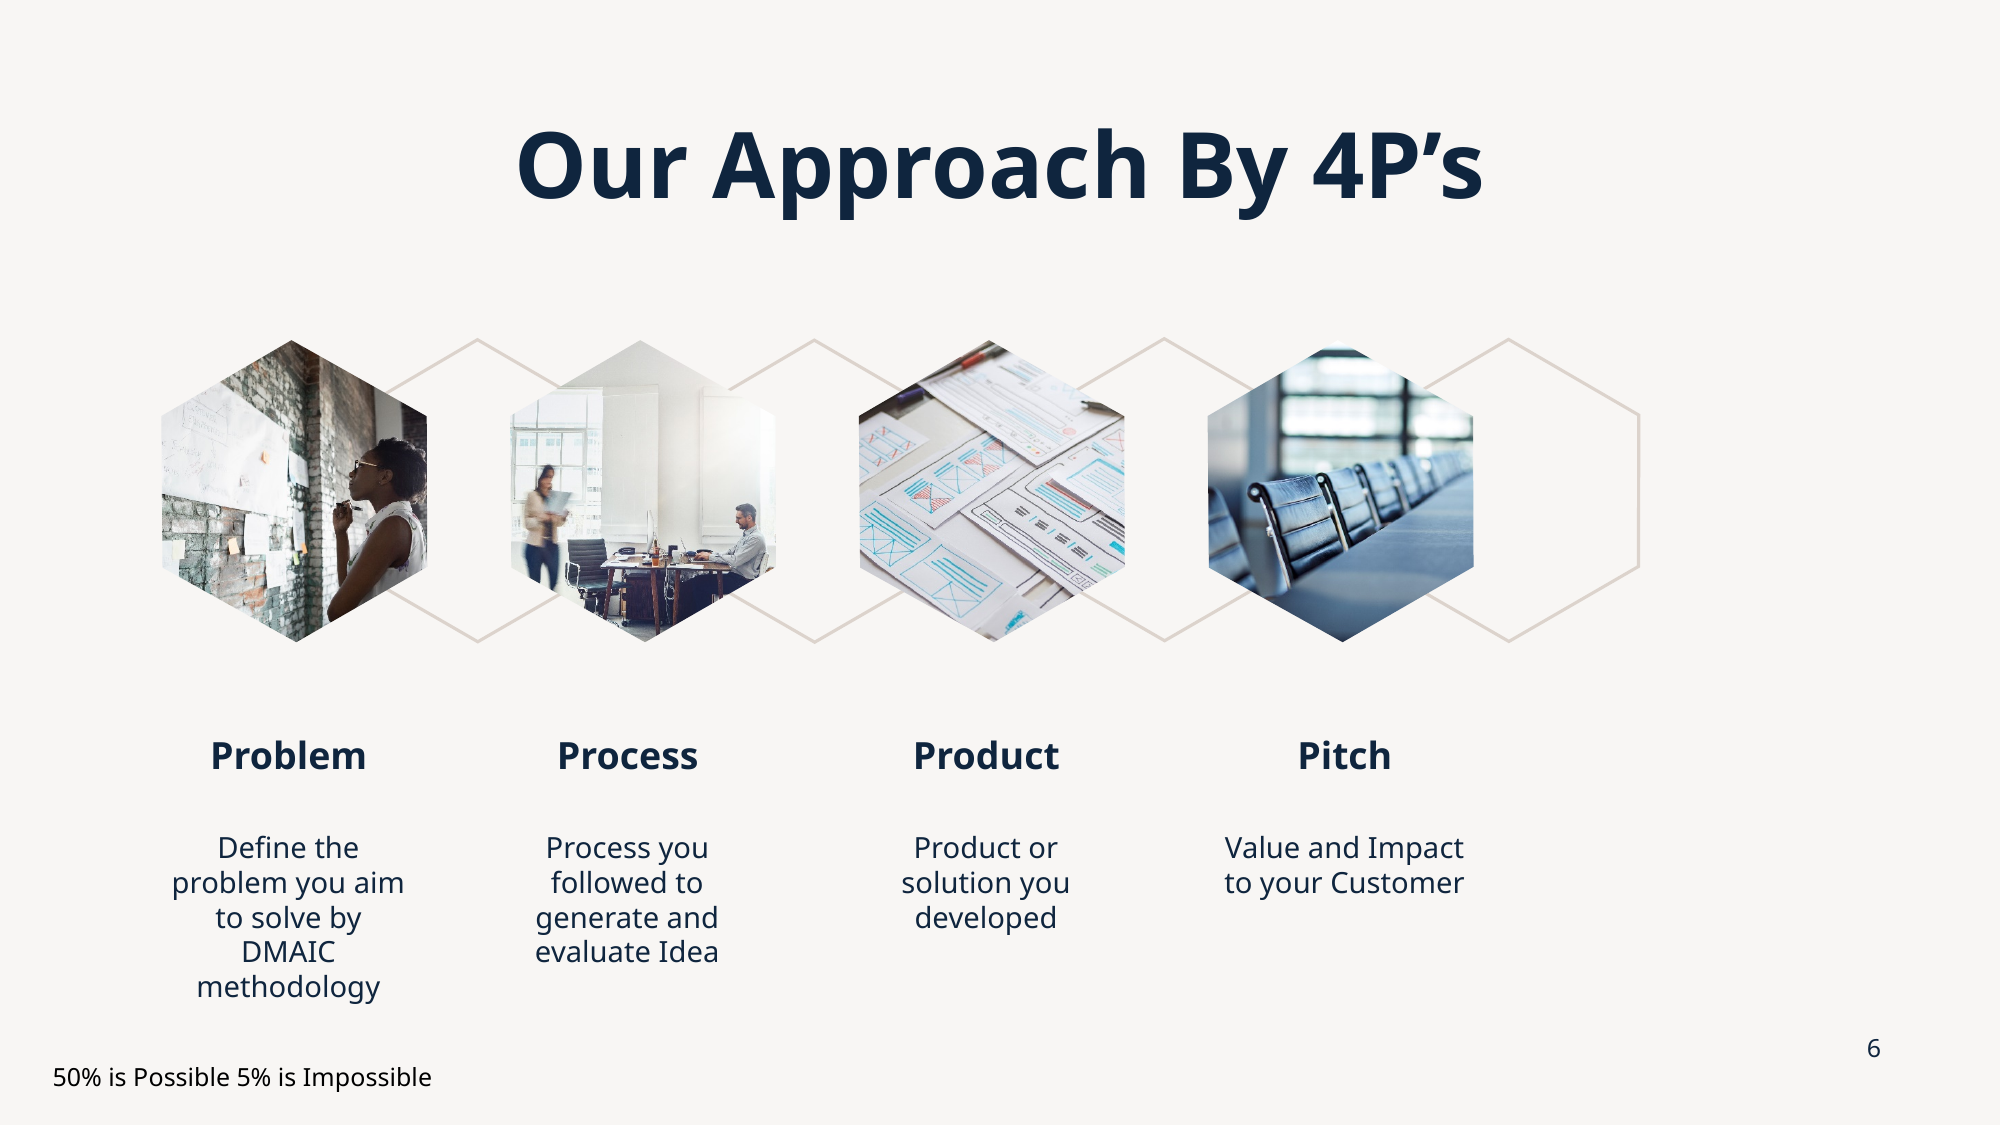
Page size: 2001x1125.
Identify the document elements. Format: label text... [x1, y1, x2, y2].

list Value and Impact to your Customer [1205, 821, 1484, 955]
picture [161, 340, 428, 643]
picture [1207, 340, 1474, 643]
picture [858, 340, 1125, 643]
list Pitch [1190, 724, 1499, 808]
list Process [473, 724, 782, 808]
title Our Approach By 4P’s [137, 59, 1863, 278]
slide_number 6 [1836, 1020, 1912, 1080]
list Define the problem you aim to solve by DMAIC methodology [149, 821, 428, 983]
list Problem [134, 724, 443, 808]
list Process you followed to generate and evaluate Idea [488, 821, 767, 955]
text_box 50% is Possible 5% is Impossible [37, 1054, 713, 1115]
list Product [832, 724, 1141, 808]
list Product or solution you developed [847, 821, 1125, 955]
picture [510, 340, 776, 643]
